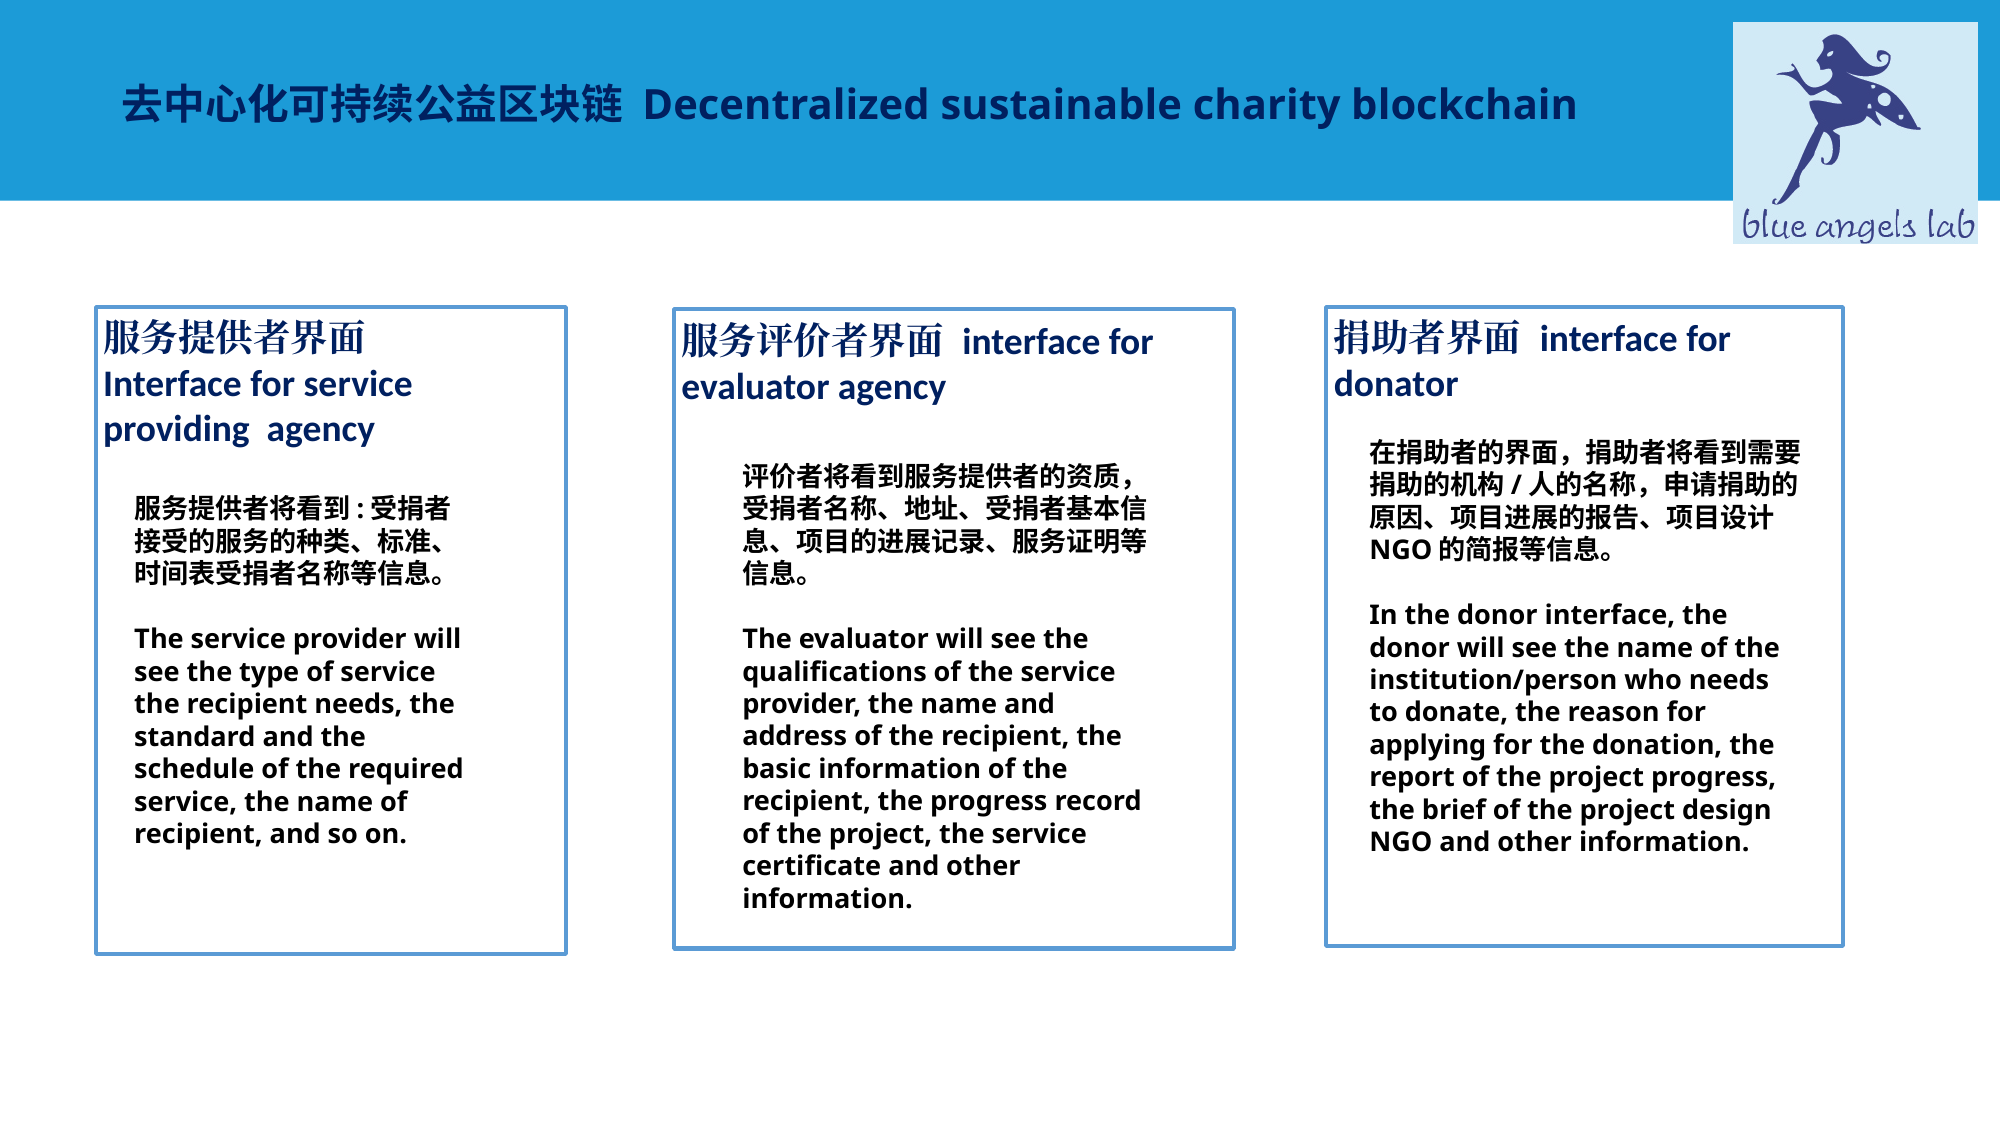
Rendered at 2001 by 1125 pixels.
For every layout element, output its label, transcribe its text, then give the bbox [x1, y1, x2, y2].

text_box 服务评价者界面 interface for evaluator agency [673, 309, 1235, 949]
picture [1733, 22, 1978, 244]
text_box 服务提供者界面 Interface for service providing agency [95, 306, 566, 954]
text_box 在捐助者的界面，捐助者将看到需要捐助的机构/人的名称，申请捐助的原因、项目进展的报告、项目设计NGO的简报等信息。 In the donor interface, the donor will see the name of the institution/person who needs to donate, the reason for applying for the donation, the report of the project progress, the brief of the project design NGO and other information. [1354, 427, 1817, 865]
text_box 服务提供者将看到:受捐者接受的服务的种类、标准、时间表受捐者名称等信息。 The service provider will see the type of service the recipient needs, the standard and the schedule of the required service, the name of recipient, and so on. [119, 484, 481, 857]
text_box 评价者将看到服务提供者的资质，受捐者名称、地址、受捐者基本信息、项目的进展记录、服务证明等信息。 The evaluator will see the qualifications of the service provider, the name and address of the recipient, the basic information of the recipient, the progress record of the project, the service certificate and other information. [727, 451, 1178, 922]
text_box 去中心化可持续公益区块链 Decentralized sustainable charity blockchain [114, 70, 1684, 136]
text_box [0, 0, 2000, 201]
text_box 捐助者界面 interface for donator [1326, 306, 1843, 946]
